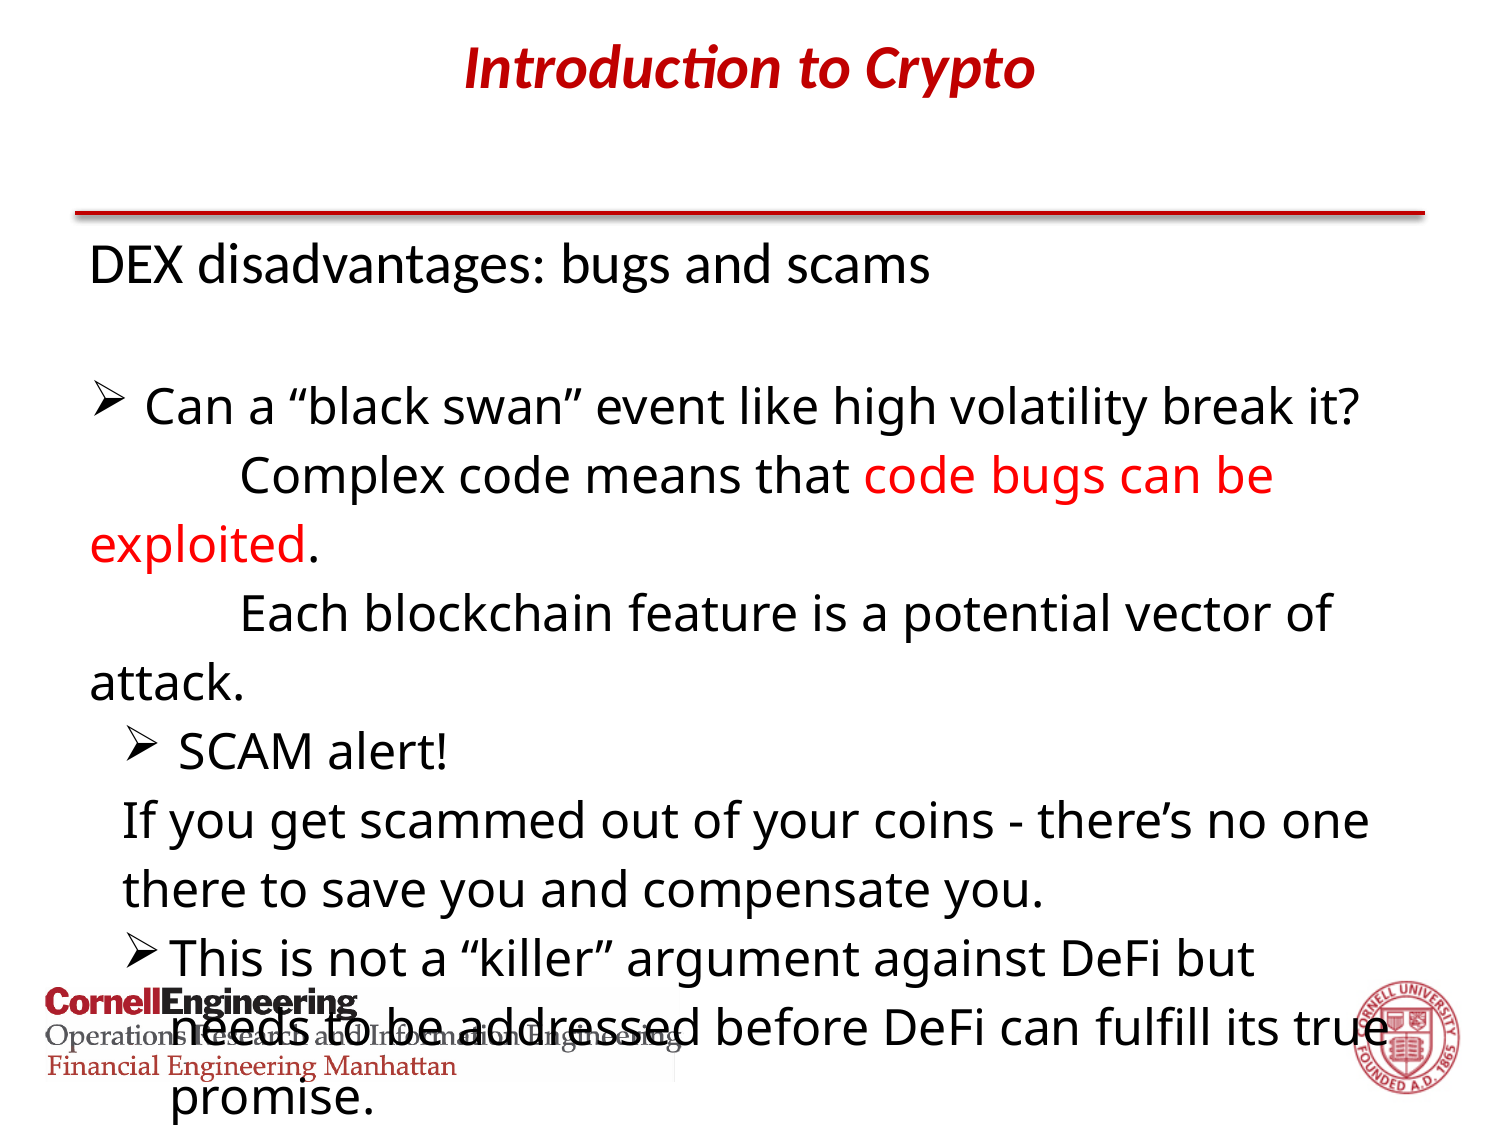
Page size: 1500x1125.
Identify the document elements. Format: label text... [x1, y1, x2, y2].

picture [1320, 944, 1493, 1125]
picture [45, 987, 828, 1082]
list DEX disadvantages: bugs and scams Can a “black swan” event like high volatility break it? Complex code means that code bugs can be exploited. Each blockchain feature is a potential vector of attack. SCAM alert! If you get scammed out of your coins - there’s no one there to save you and compensate you. This is not a “killer” argument against DeFi but needs to be addressed before DeFi can fulfill its true promise. [75, 218, 1425, 972]
title Introduction to Crypto [75, 18, 1425, 207]
